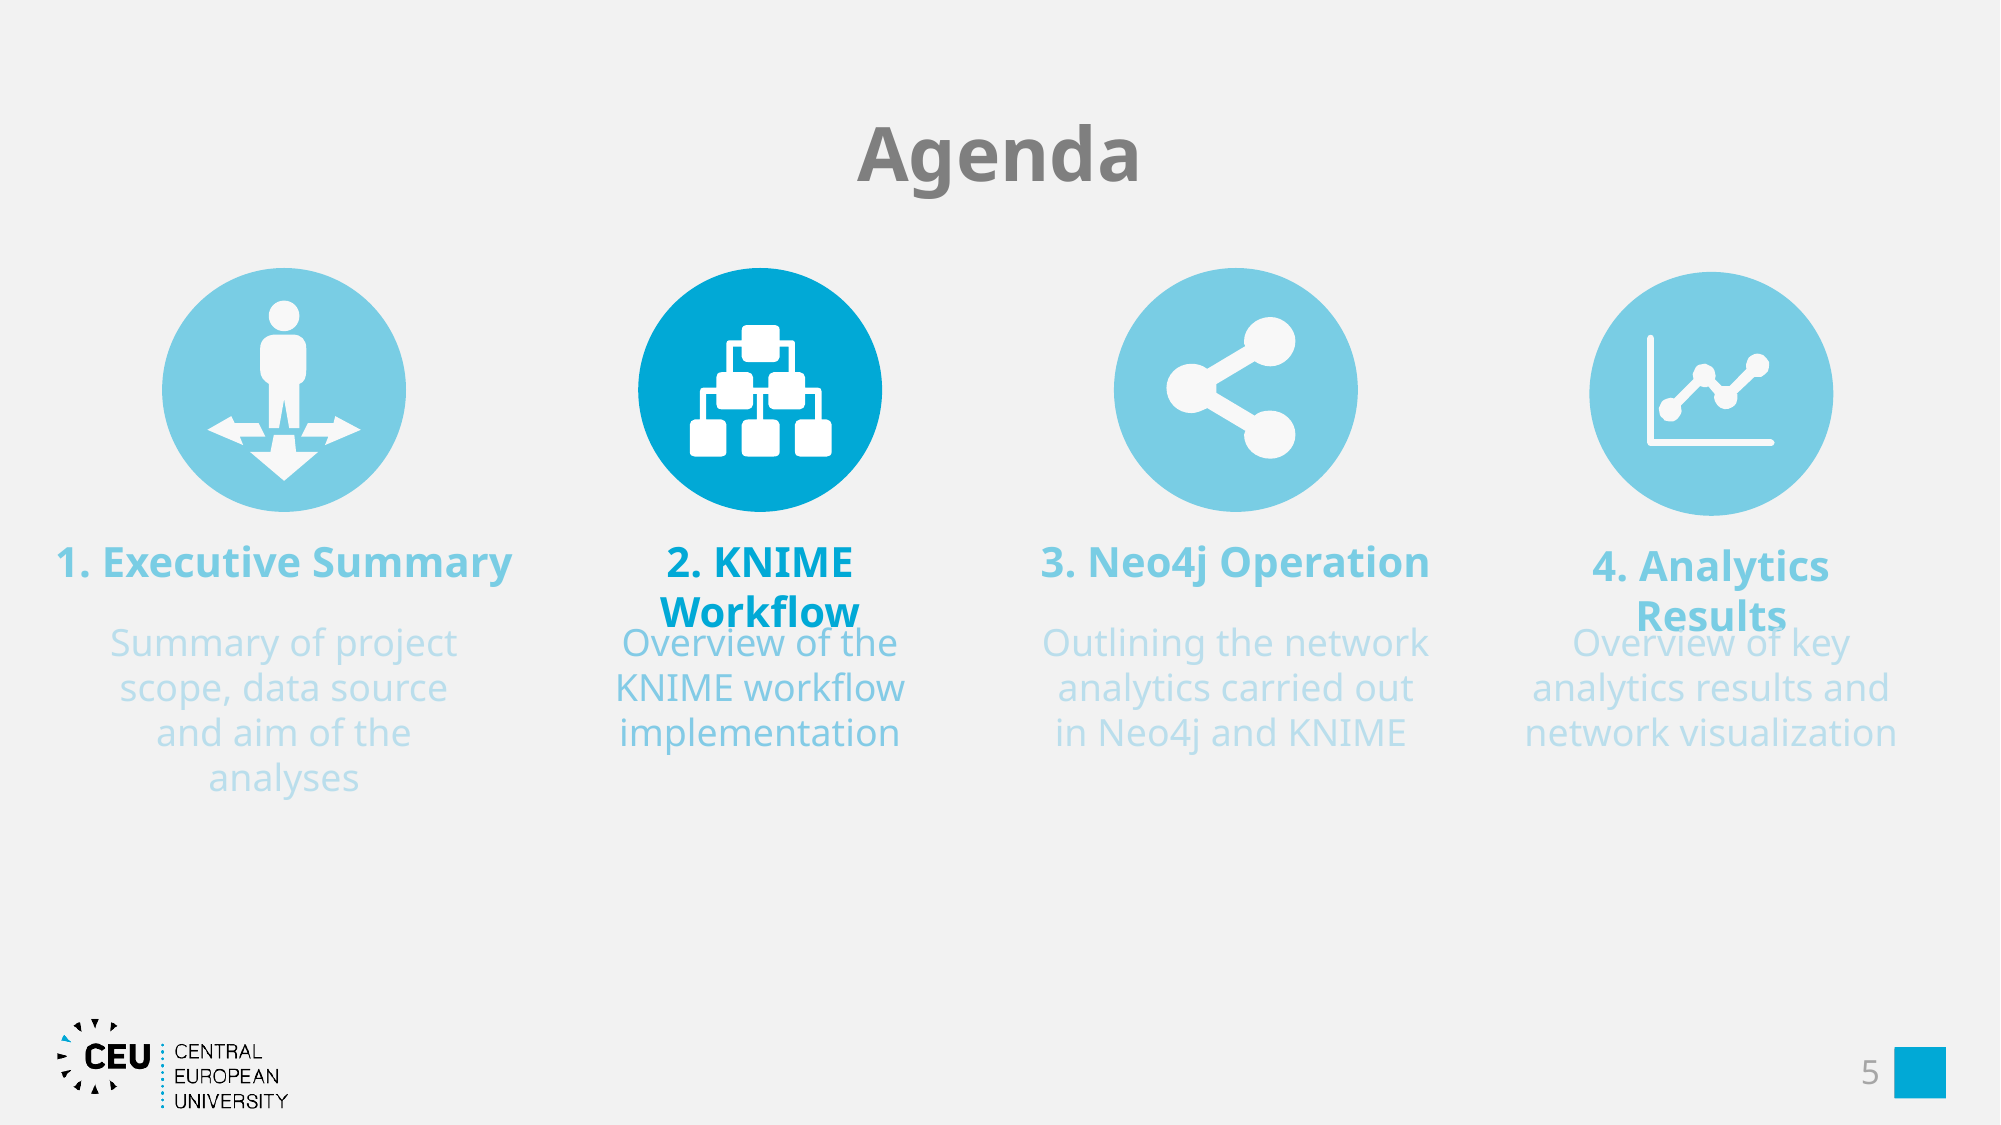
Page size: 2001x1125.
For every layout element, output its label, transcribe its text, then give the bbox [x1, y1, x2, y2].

title Agenda [271, 109, 1729, 267]
text_box [42, 208, 534, 939]
picture [38, 1000, 307, 1125]
text_box [986, 208, 2000, 939]
slide_number 5 [1784, 1048, 1895, 1099]
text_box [52, 267, 1922, 785]
